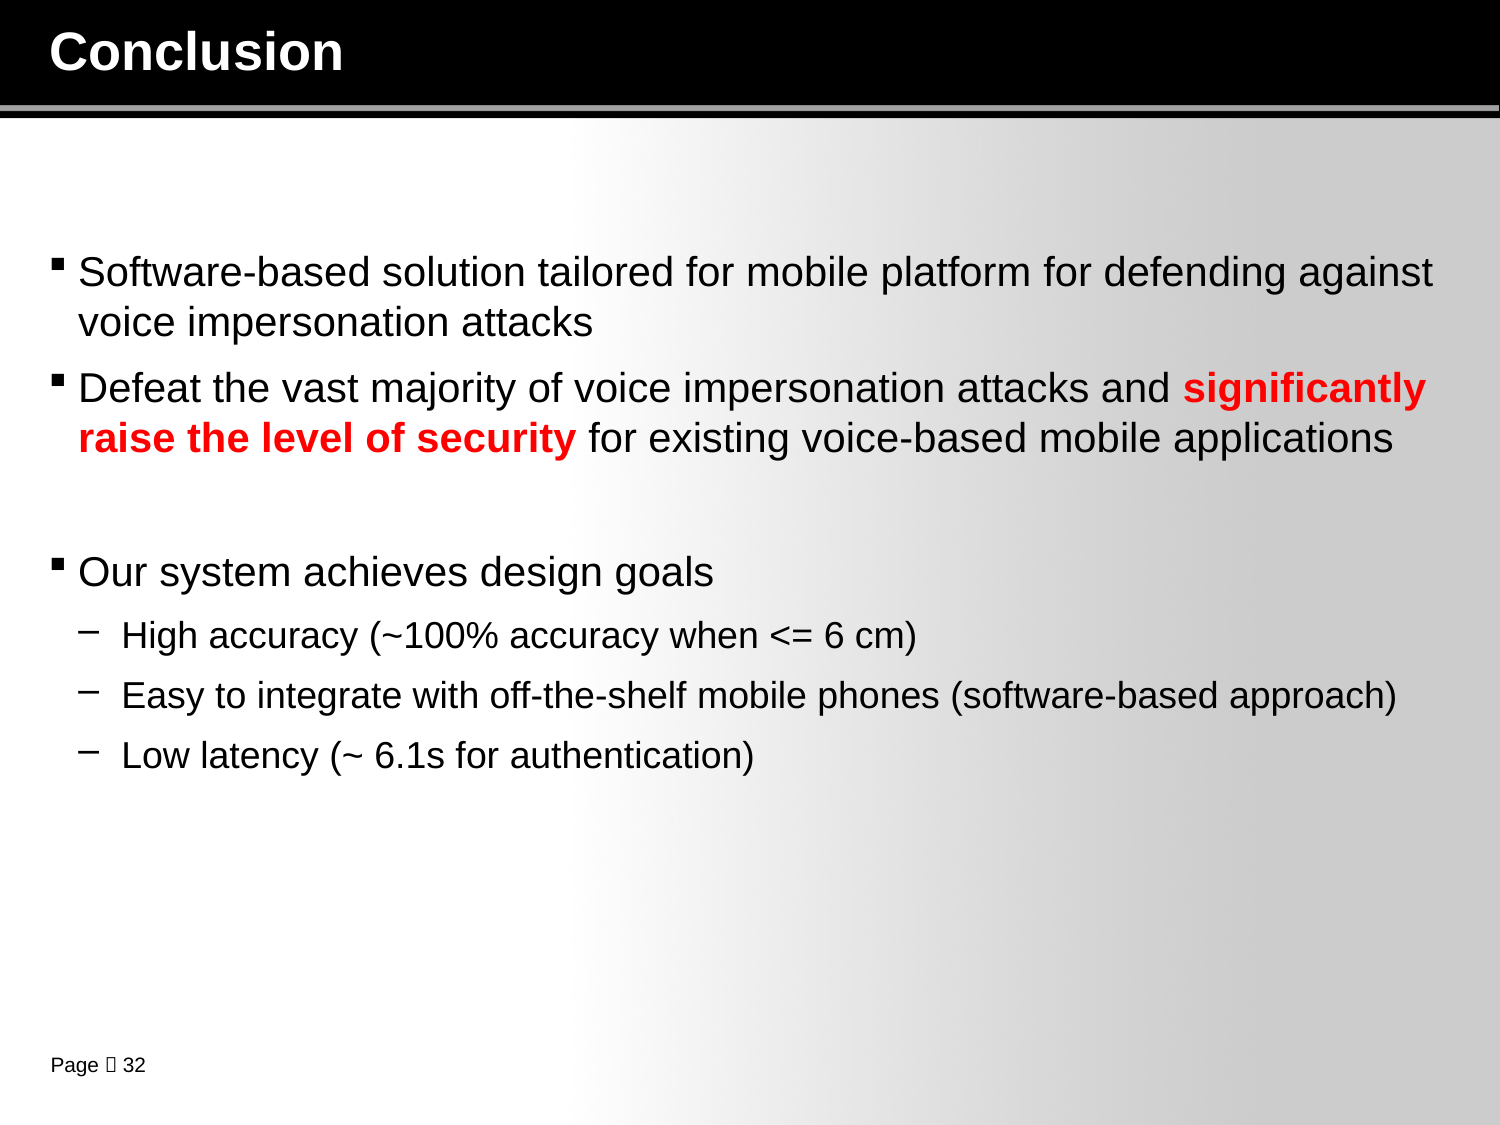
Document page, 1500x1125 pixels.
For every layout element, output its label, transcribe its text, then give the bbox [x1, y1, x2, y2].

list Software-based solution tailored for mobile platform for defending against voice impersonation attacks Defeat the vast majority of voice impersonation attacks and significantly raise the level of security for existing voice-based mobile applications Our system achieves design goals High accuracy (~100% accuracy when <= 6 cm) Easy to integrate with off-the-shelf mobile phones (software-based approach) Low latency (~ 6.1s for authentication) [48, 244, 1447, 952]
picture [0, 0, 1500, 1125]
title Conclusion [49, 16, 1447, 123]
